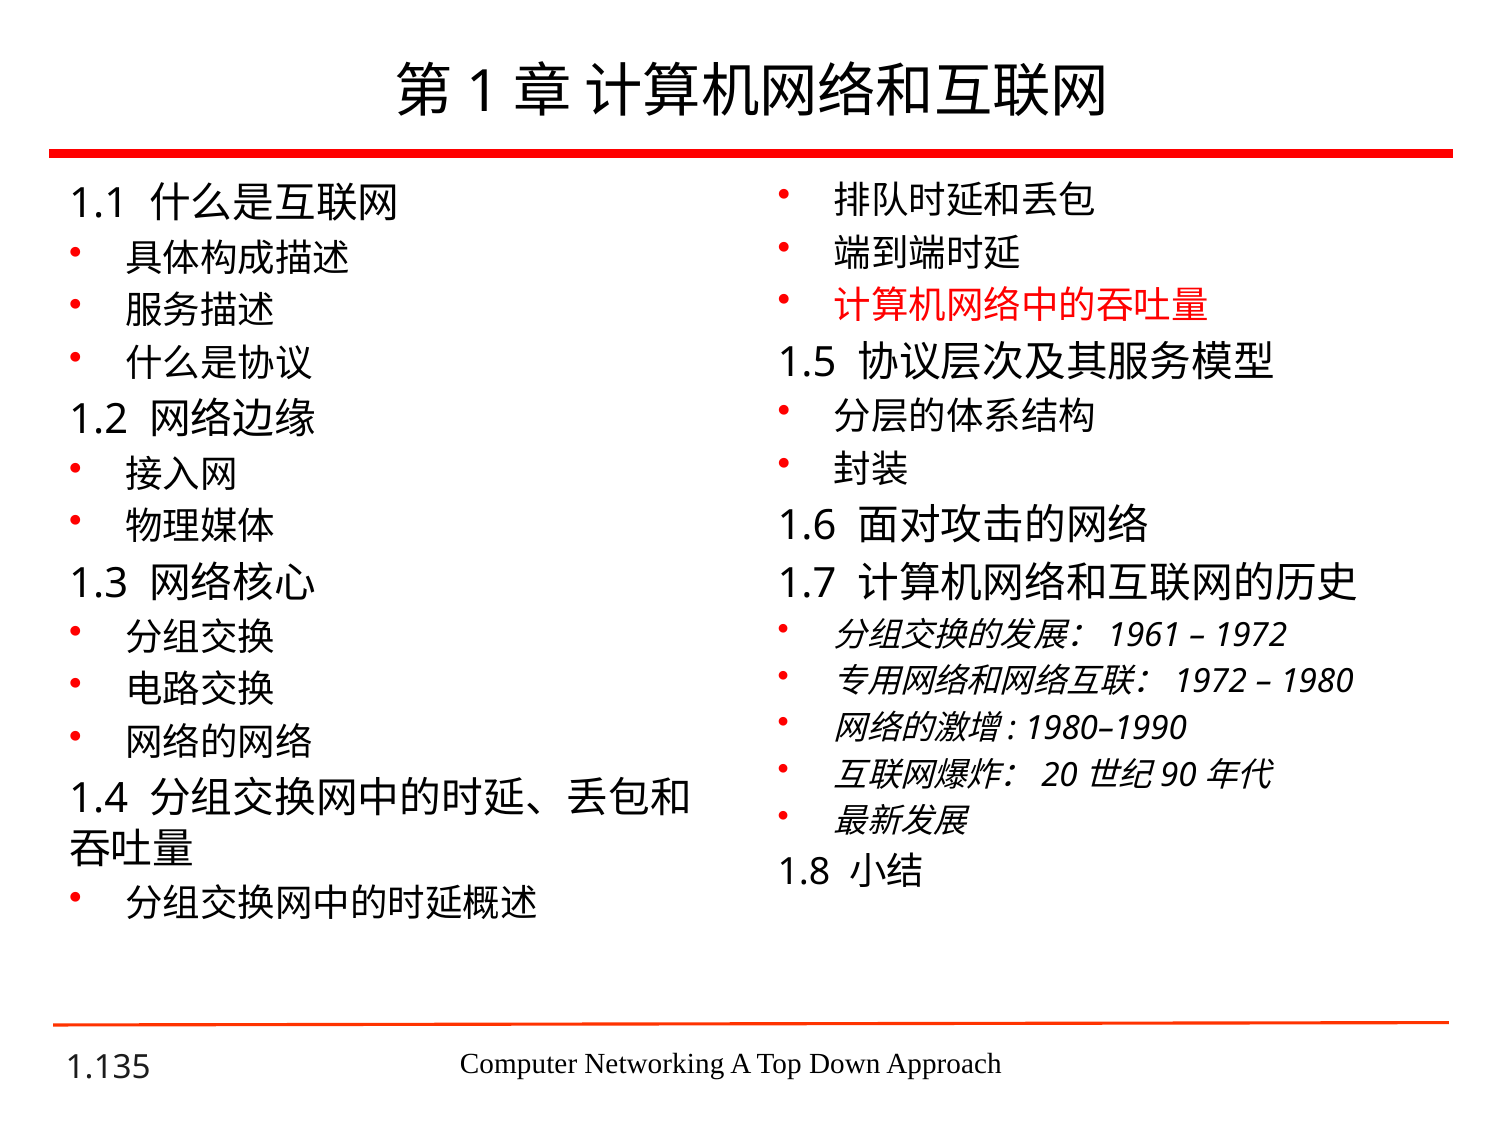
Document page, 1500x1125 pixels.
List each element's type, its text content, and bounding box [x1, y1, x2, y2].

list 排队时延和丢包 端到端时延 计算机网络中的吞吐量 1.5 协议层次及其服务模型 分层的体系结构 封装 1.6 面对攻击的网络 1.7 计算机网络和互联网的历史 分组交换的发展：1961 – 1972 专用网络和网络互联：1972 – 1980 网络的激增: 1980–1990 互联网爆炸：20世纪90年代 最新发展 1.8 小结 [762, 168, 1447, 1014]
title 第1章 计算机网络和互联网 [51, 33, 1452, 144]
list 1.1 什么是互联网 具体构成描述 服务描述 什么是协议 1.2 网络边缘 接入网 物理媒体 1.3 网络核心 分组交换 电路交换 网络的网络 1.4 分组交换网中的时延、丢包和吞吐量 分组交换网中的时延概述 [53, 168, 738, 1014]
